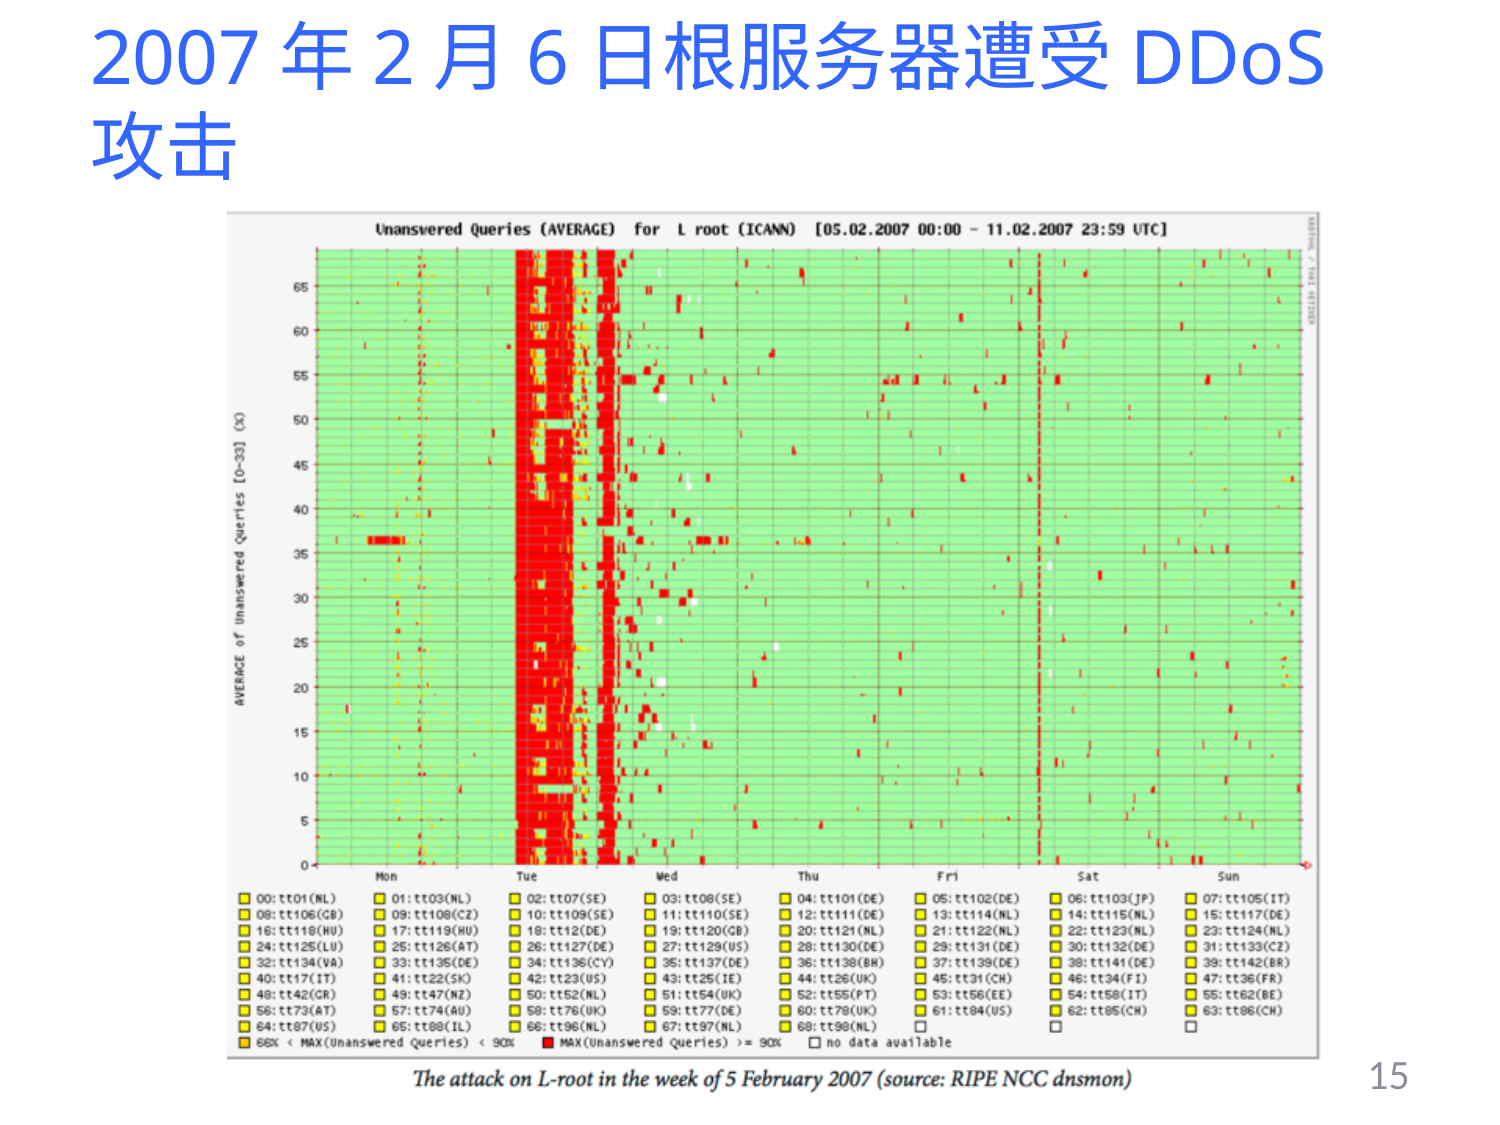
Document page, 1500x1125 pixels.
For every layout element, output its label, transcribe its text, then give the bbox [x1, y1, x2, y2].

title 2007年2月6日根服务器遭受DDoS攻击 [75, 6, 1425, 194]
picture [226, 209, 1330, 1094]
slide_number 15 [1074, 1042, 1425, 1103]
